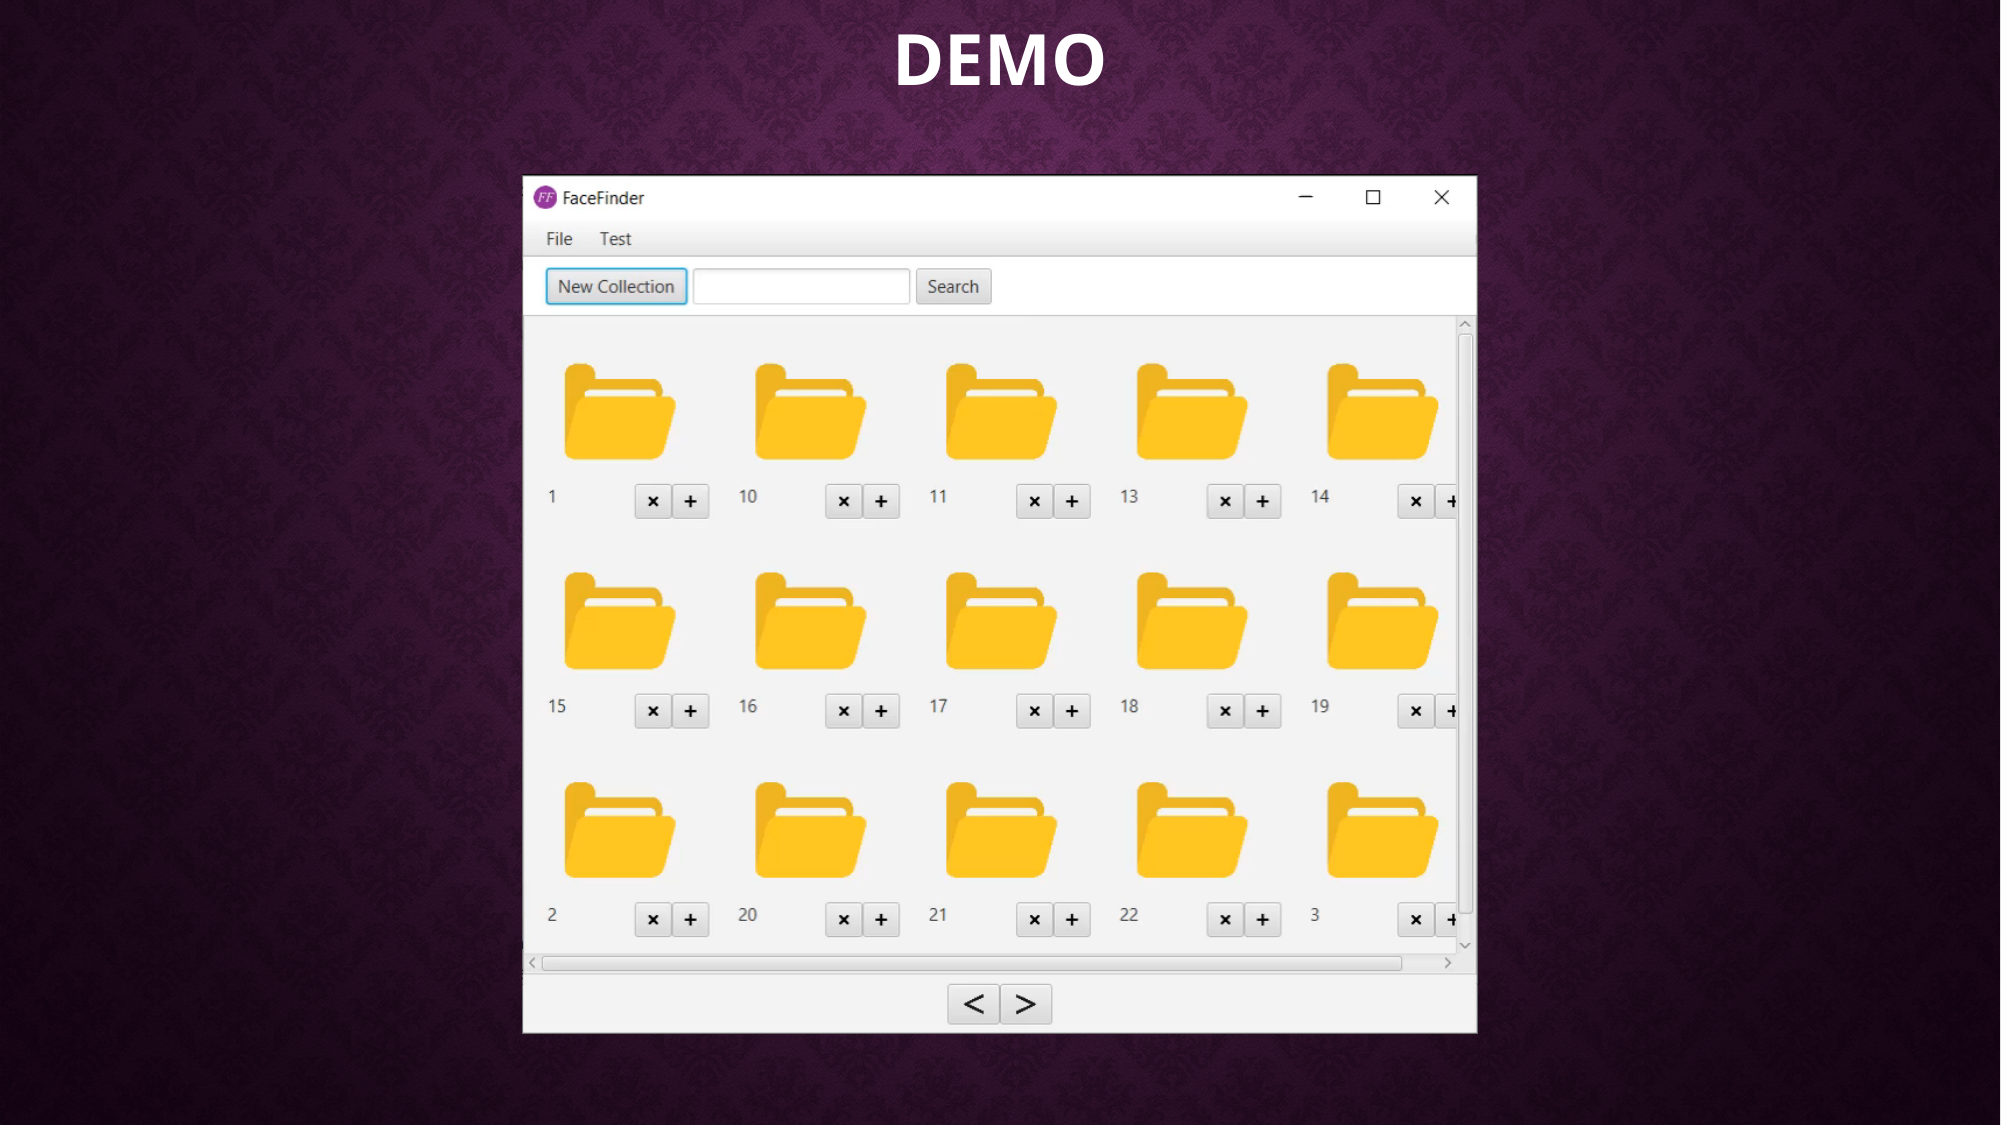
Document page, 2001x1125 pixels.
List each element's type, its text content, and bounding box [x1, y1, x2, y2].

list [521, 172, 1479, 1035]
title Demo [150, 0, 1850, 126]
